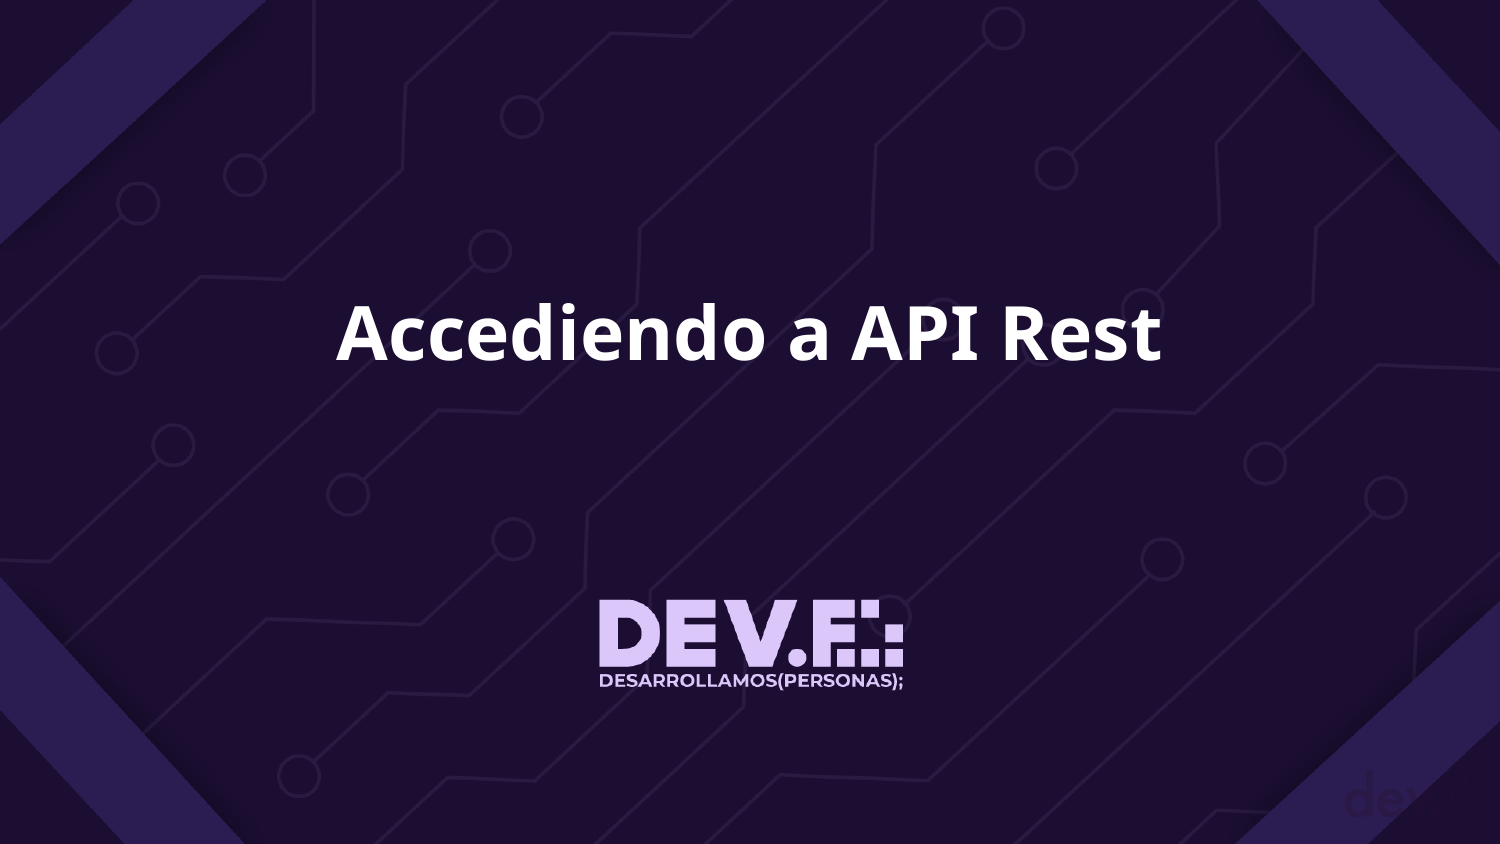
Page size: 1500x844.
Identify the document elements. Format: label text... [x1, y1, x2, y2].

picture [0, 0, 1500, 844]
title Accediendo a API Rest [51, 183, 1449, 390]
